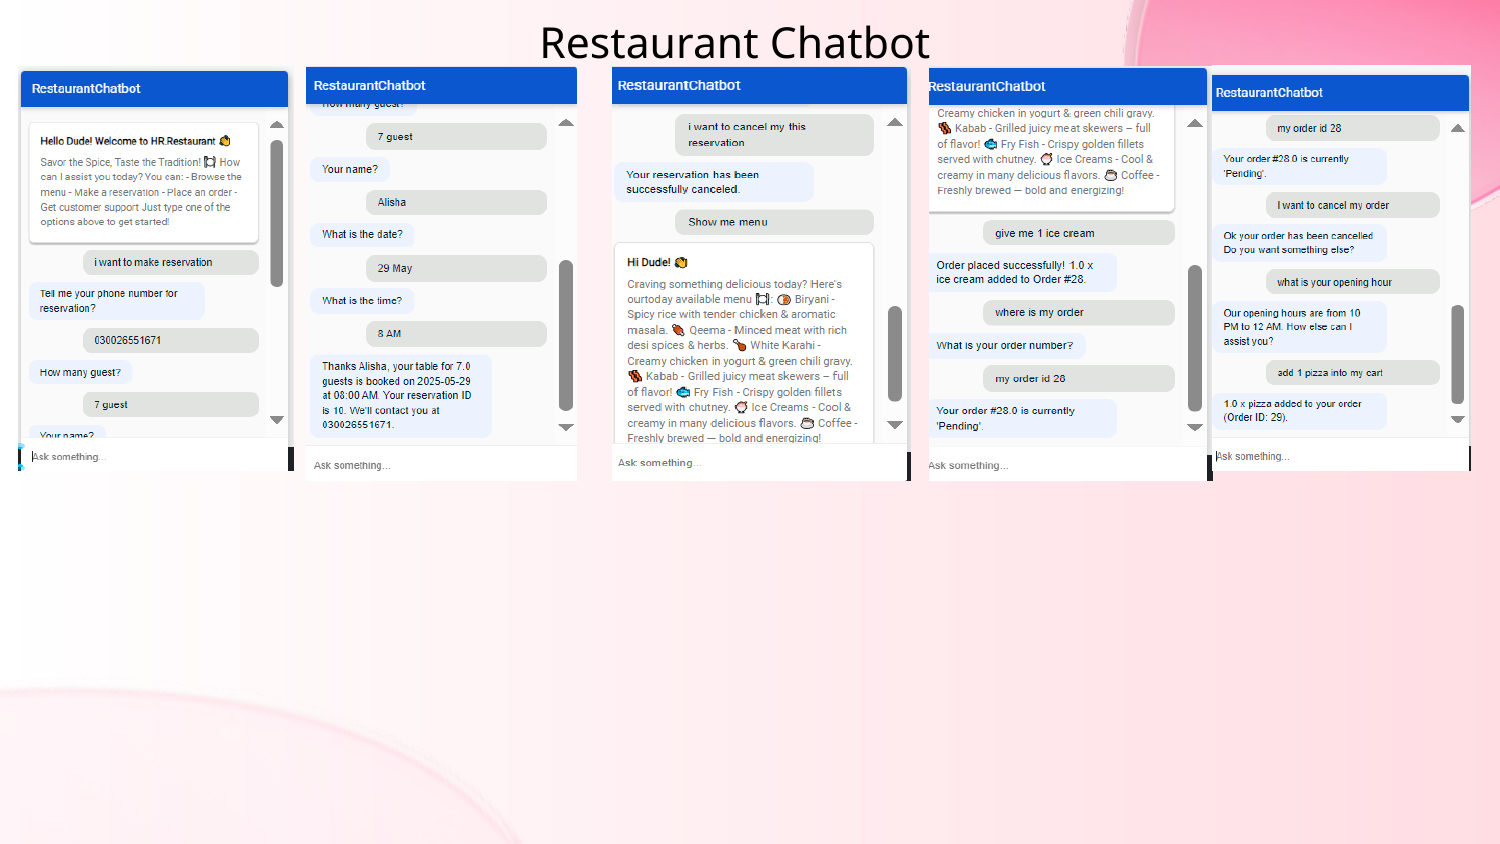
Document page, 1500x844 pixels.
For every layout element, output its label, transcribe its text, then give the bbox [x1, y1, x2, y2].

text_box Restaurant Chatbot [479, 0, 991, 83]
picture [0, 0, 1500, 844]
text_box [748, 93, 1425, 750]
